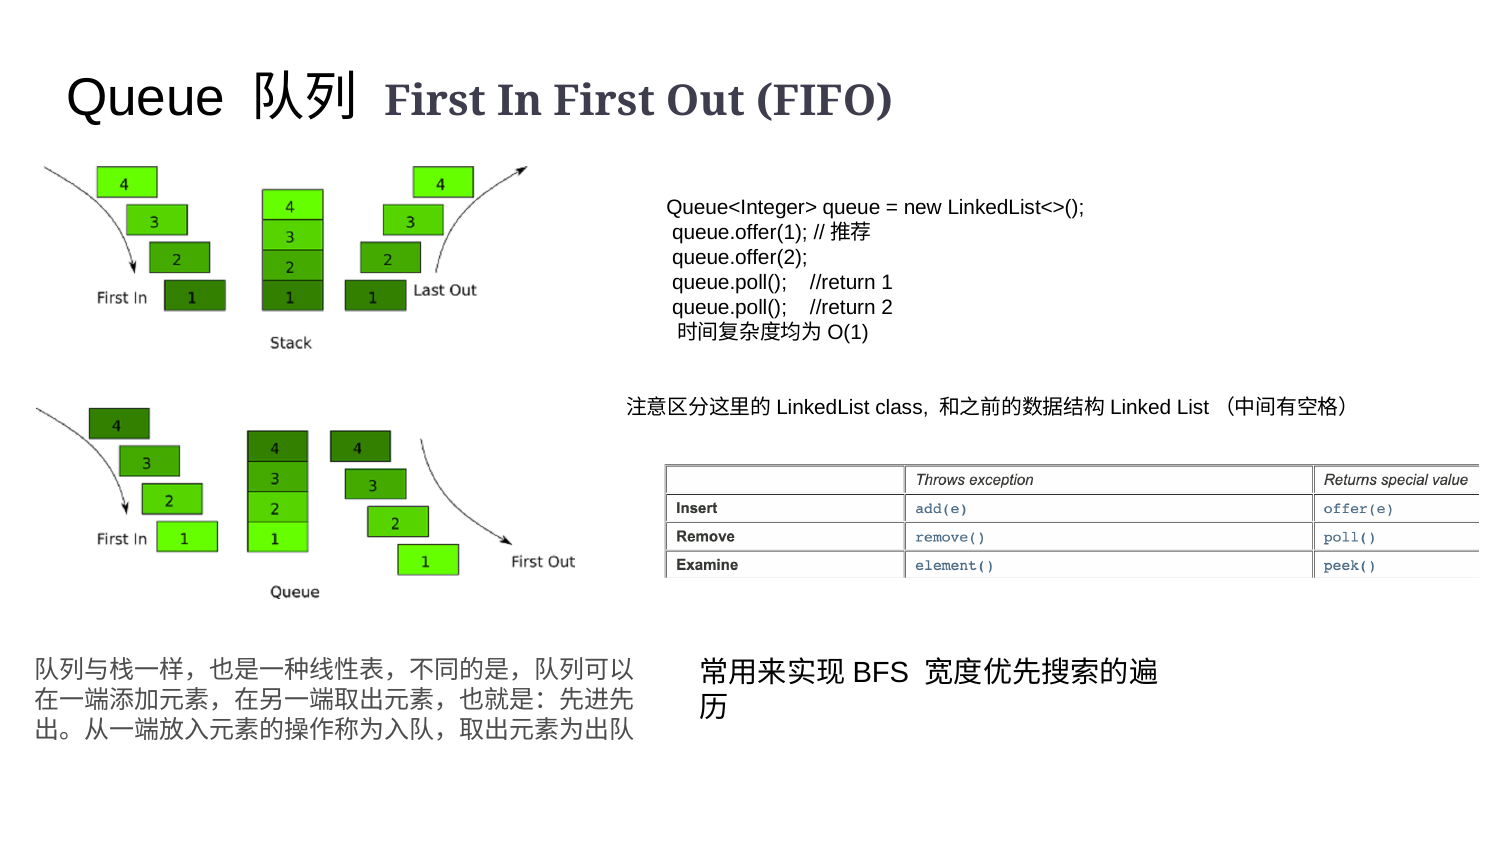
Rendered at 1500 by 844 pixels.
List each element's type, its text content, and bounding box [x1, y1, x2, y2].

title Queue 队列 First In First Out (FIFO) [51, 47, 1449, 142]
picture [661, 463, 1480, 578]
text_box 队列与栈一样，也是一种线性表，不同的是，队列可以在一端添加元素，在另一端取出元素，也就是：先进先出。从一端放入元素的操作称为入队，取出元素为出队 [19, 638, 655, 759]
picture [35, 166, 612, 620]
text_box 常用来实现BFS 宽度优先搜索的遍历 [684, 638, 1198, 739]
text_box Queue<Integer> queue = new LinkedList<>(); queue.offer(1); //推荐 queue.offer(2); queue.poll(); //return 1 queue.poll(); //return 2 时间复杂度均为O(1) 注意区分这里的LinkedList class, 和之前的数据结构Linked List（中间有空格） [615, 178, 1383, 509]
